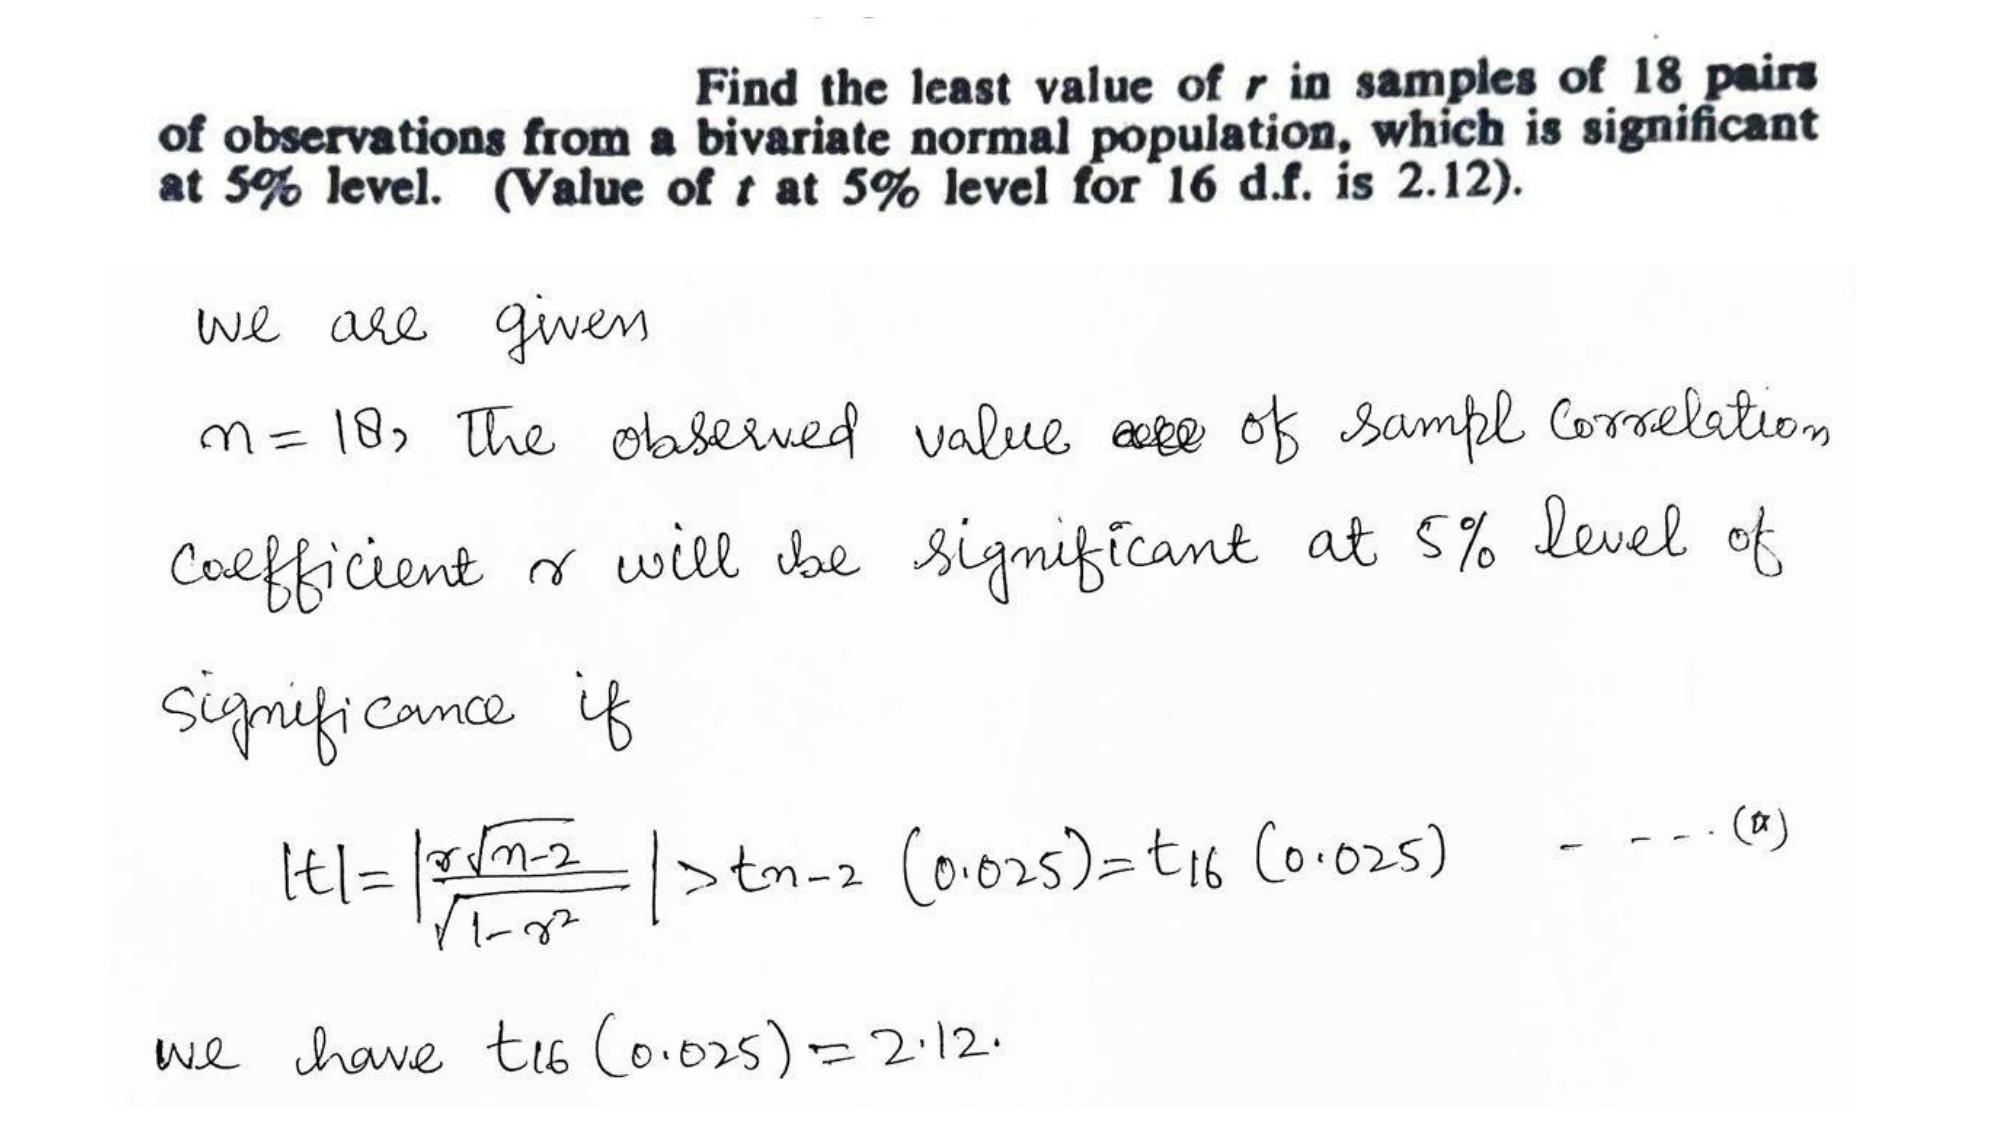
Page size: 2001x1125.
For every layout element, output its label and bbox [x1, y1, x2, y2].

text_box [149, 16, 1827, 218]
picture [109, 265, 1856, 1108]
